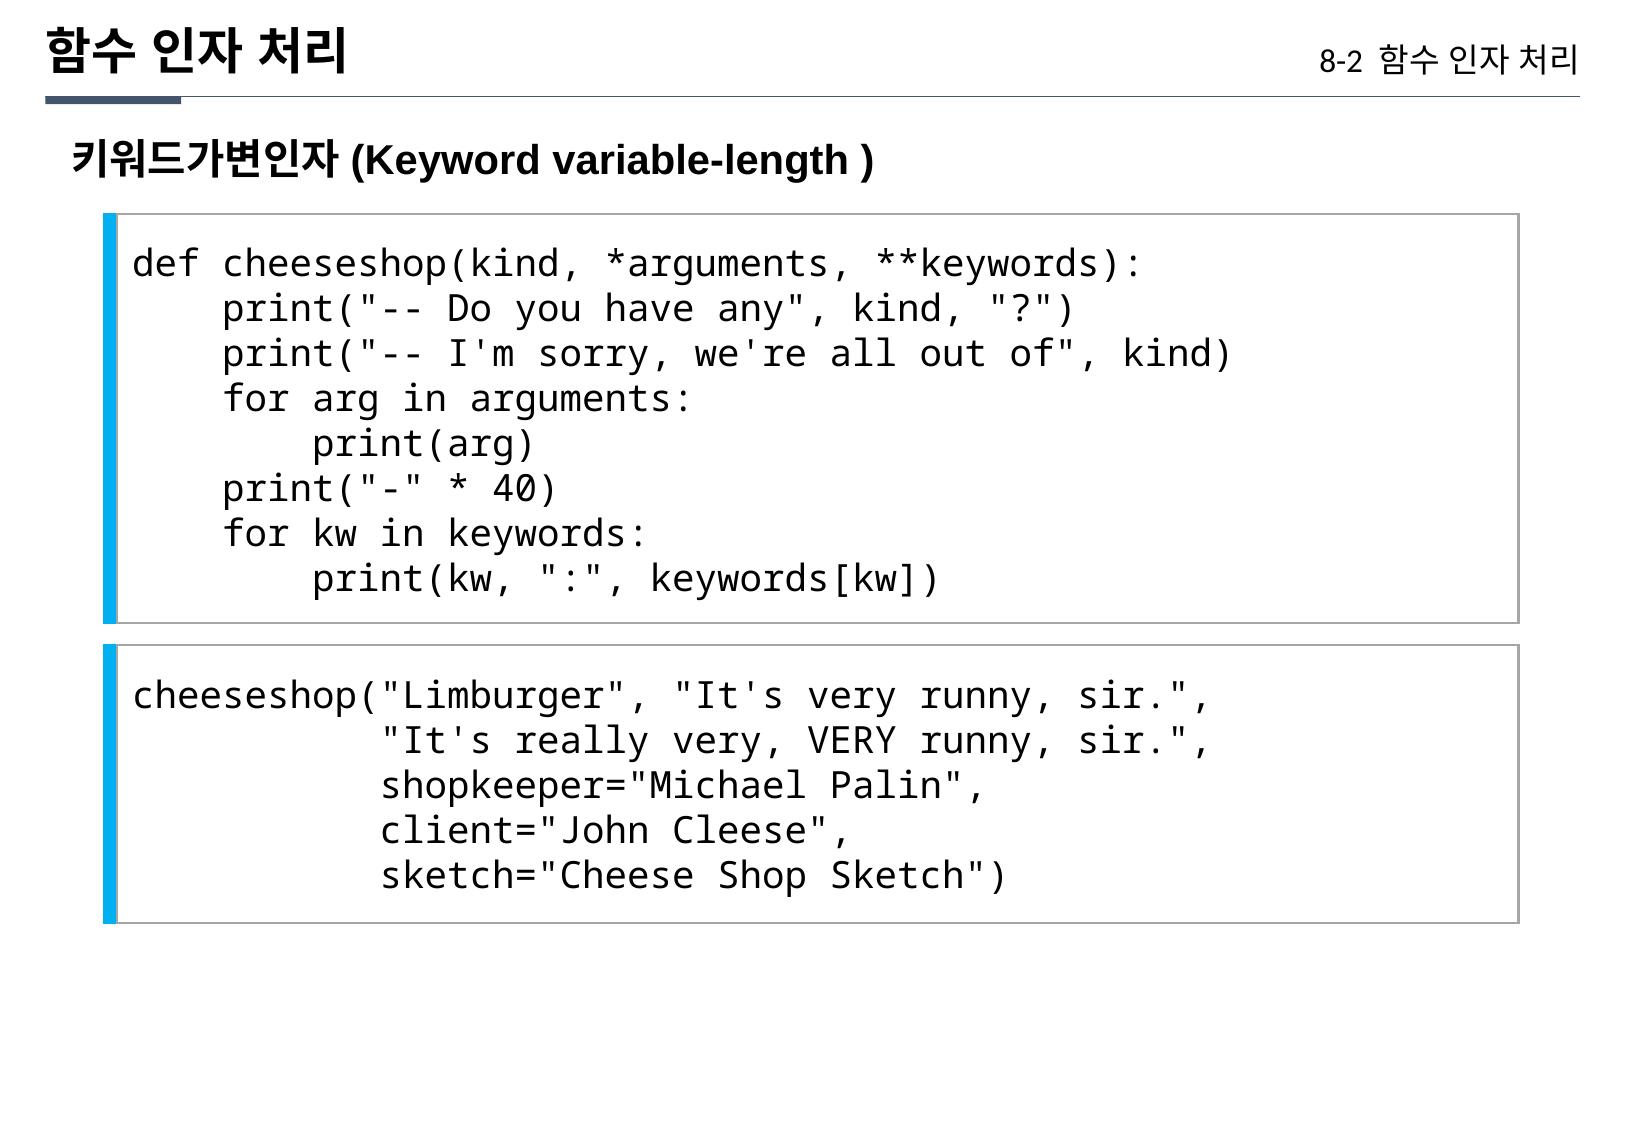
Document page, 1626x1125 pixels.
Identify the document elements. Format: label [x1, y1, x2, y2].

list [1038, 43, 1581, 81]
text_box [104, 645, 1519, 923]
text_box [104, 213, 1519, 624]
list [45, 26, 965, 82]
text_box [56, 125, 990, 191]
